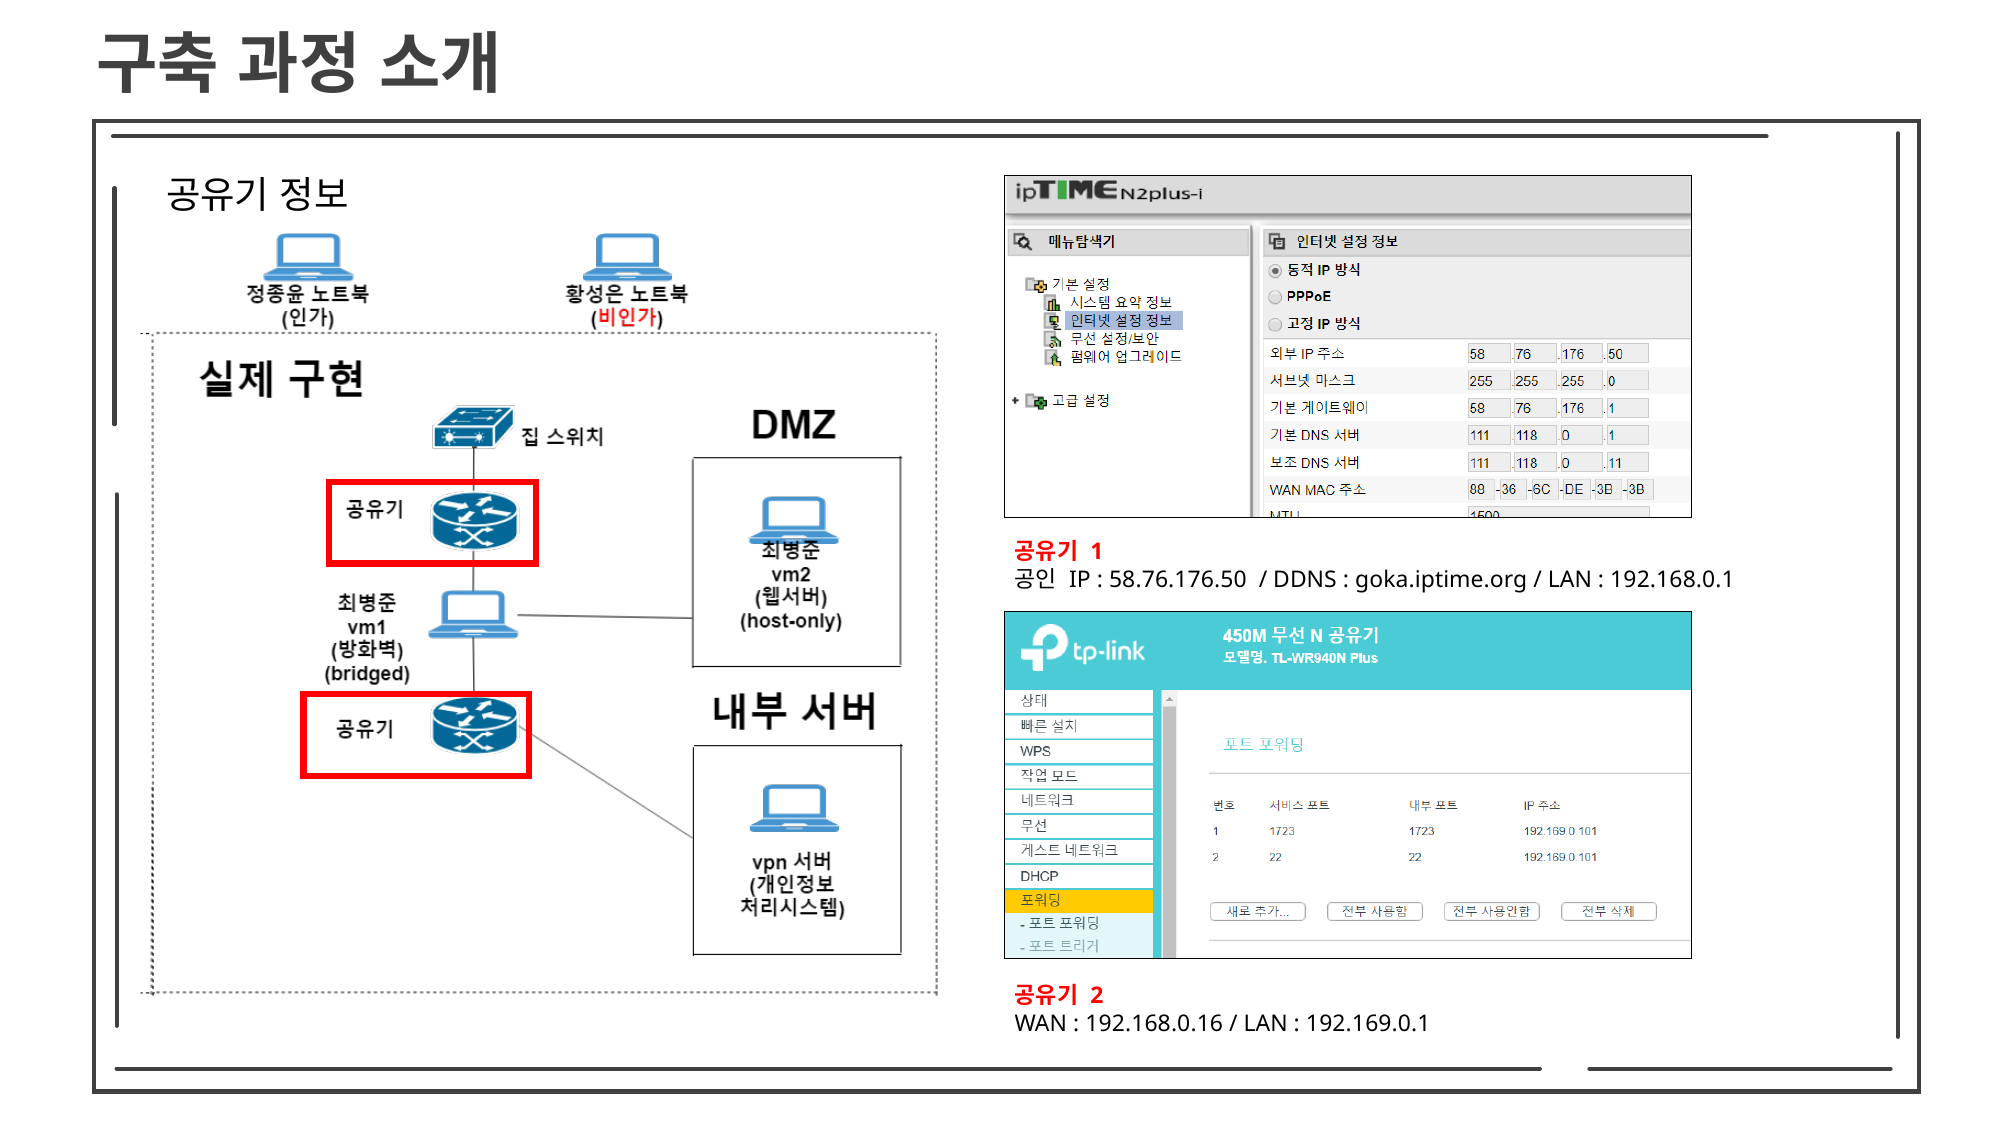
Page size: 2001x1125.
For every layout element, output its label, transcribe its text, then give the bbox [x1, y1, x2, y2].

picture [1004, 175, 1692, 518]
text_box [93, 120, 1919, 1092]
text_box 구축 과정 소개 [81, 13, 1052, 108]
picture [1004, 611, 1692, 959]
